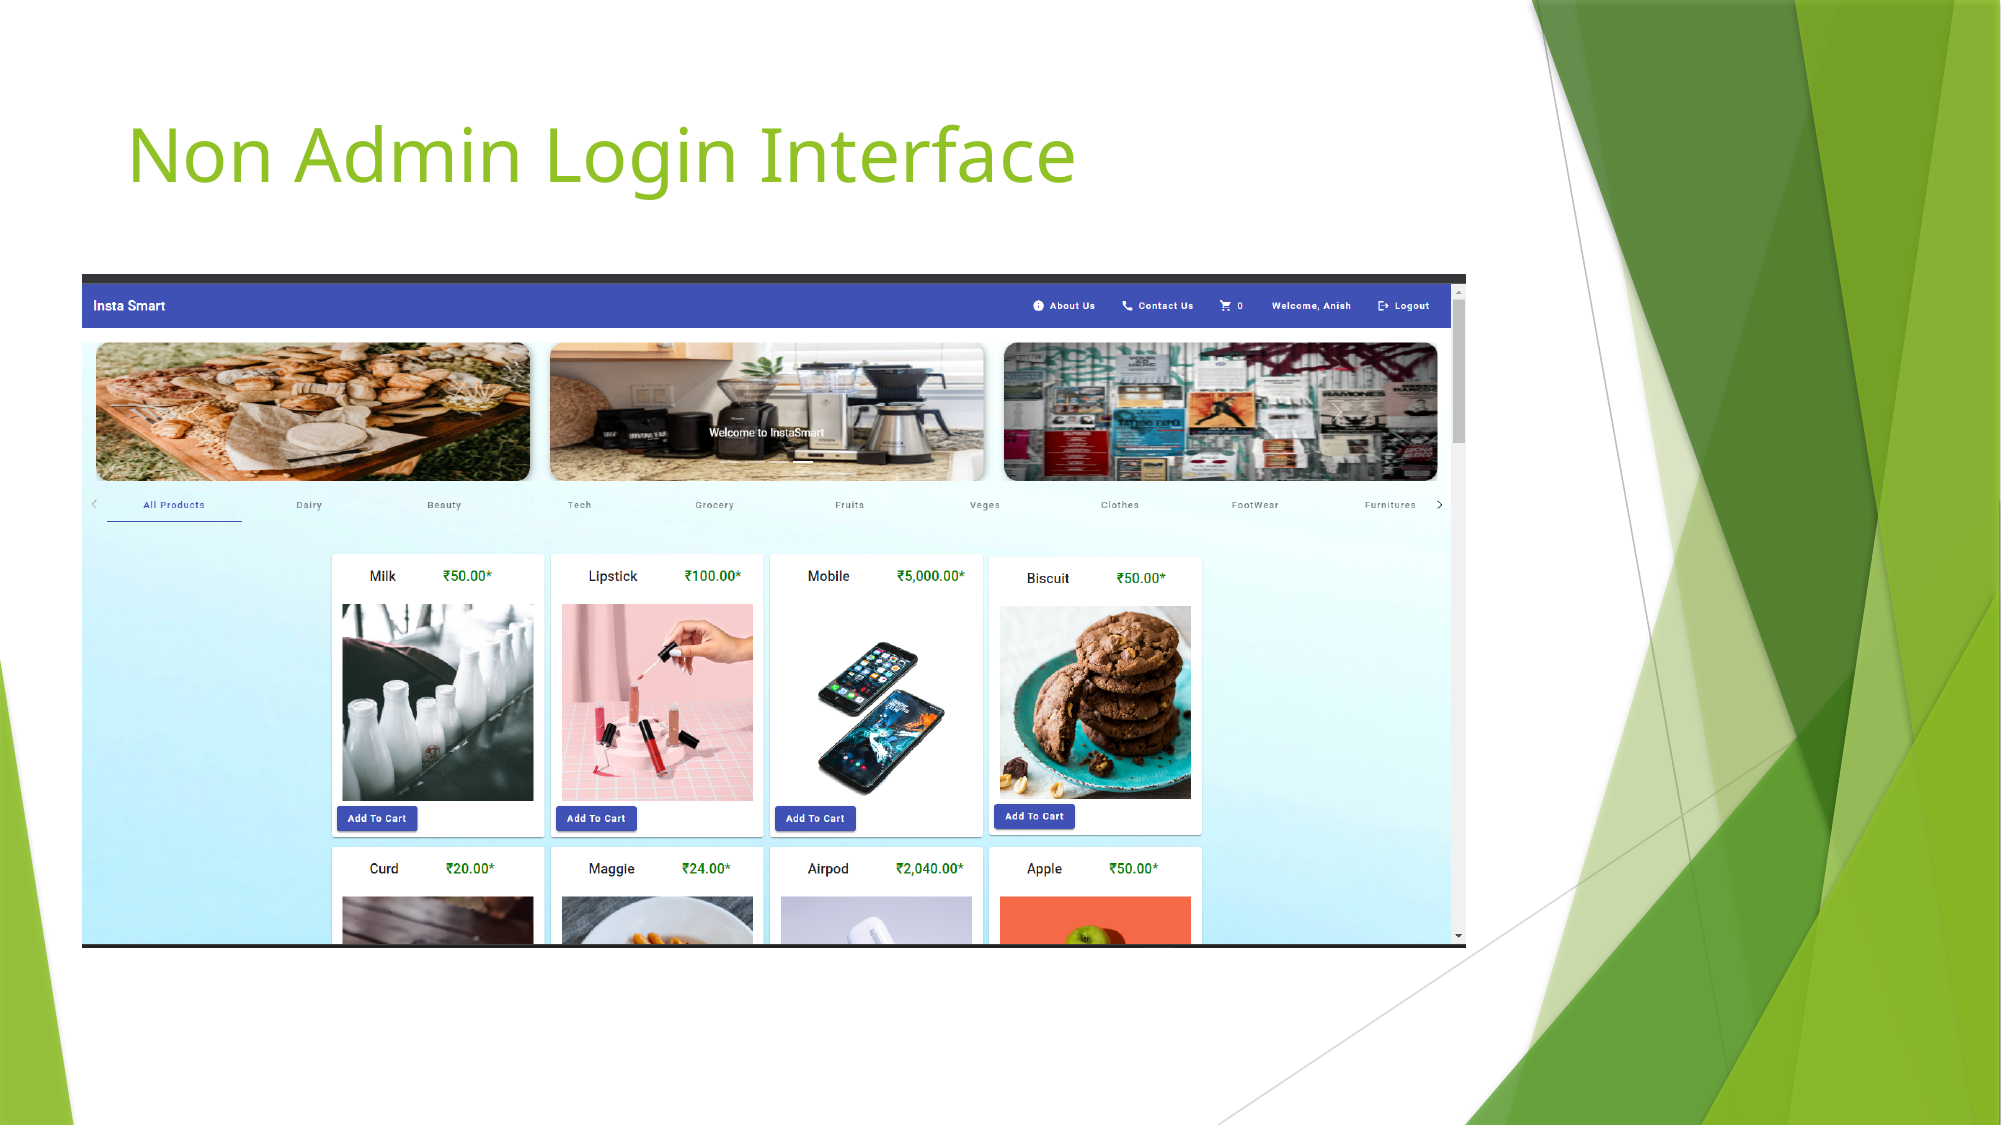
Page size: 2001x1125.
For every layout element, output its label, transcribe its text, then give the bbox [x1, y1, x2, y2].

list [81, 274, 1467, 949]
title Non Admin Login Interface [111, 99, 1522, 317]
